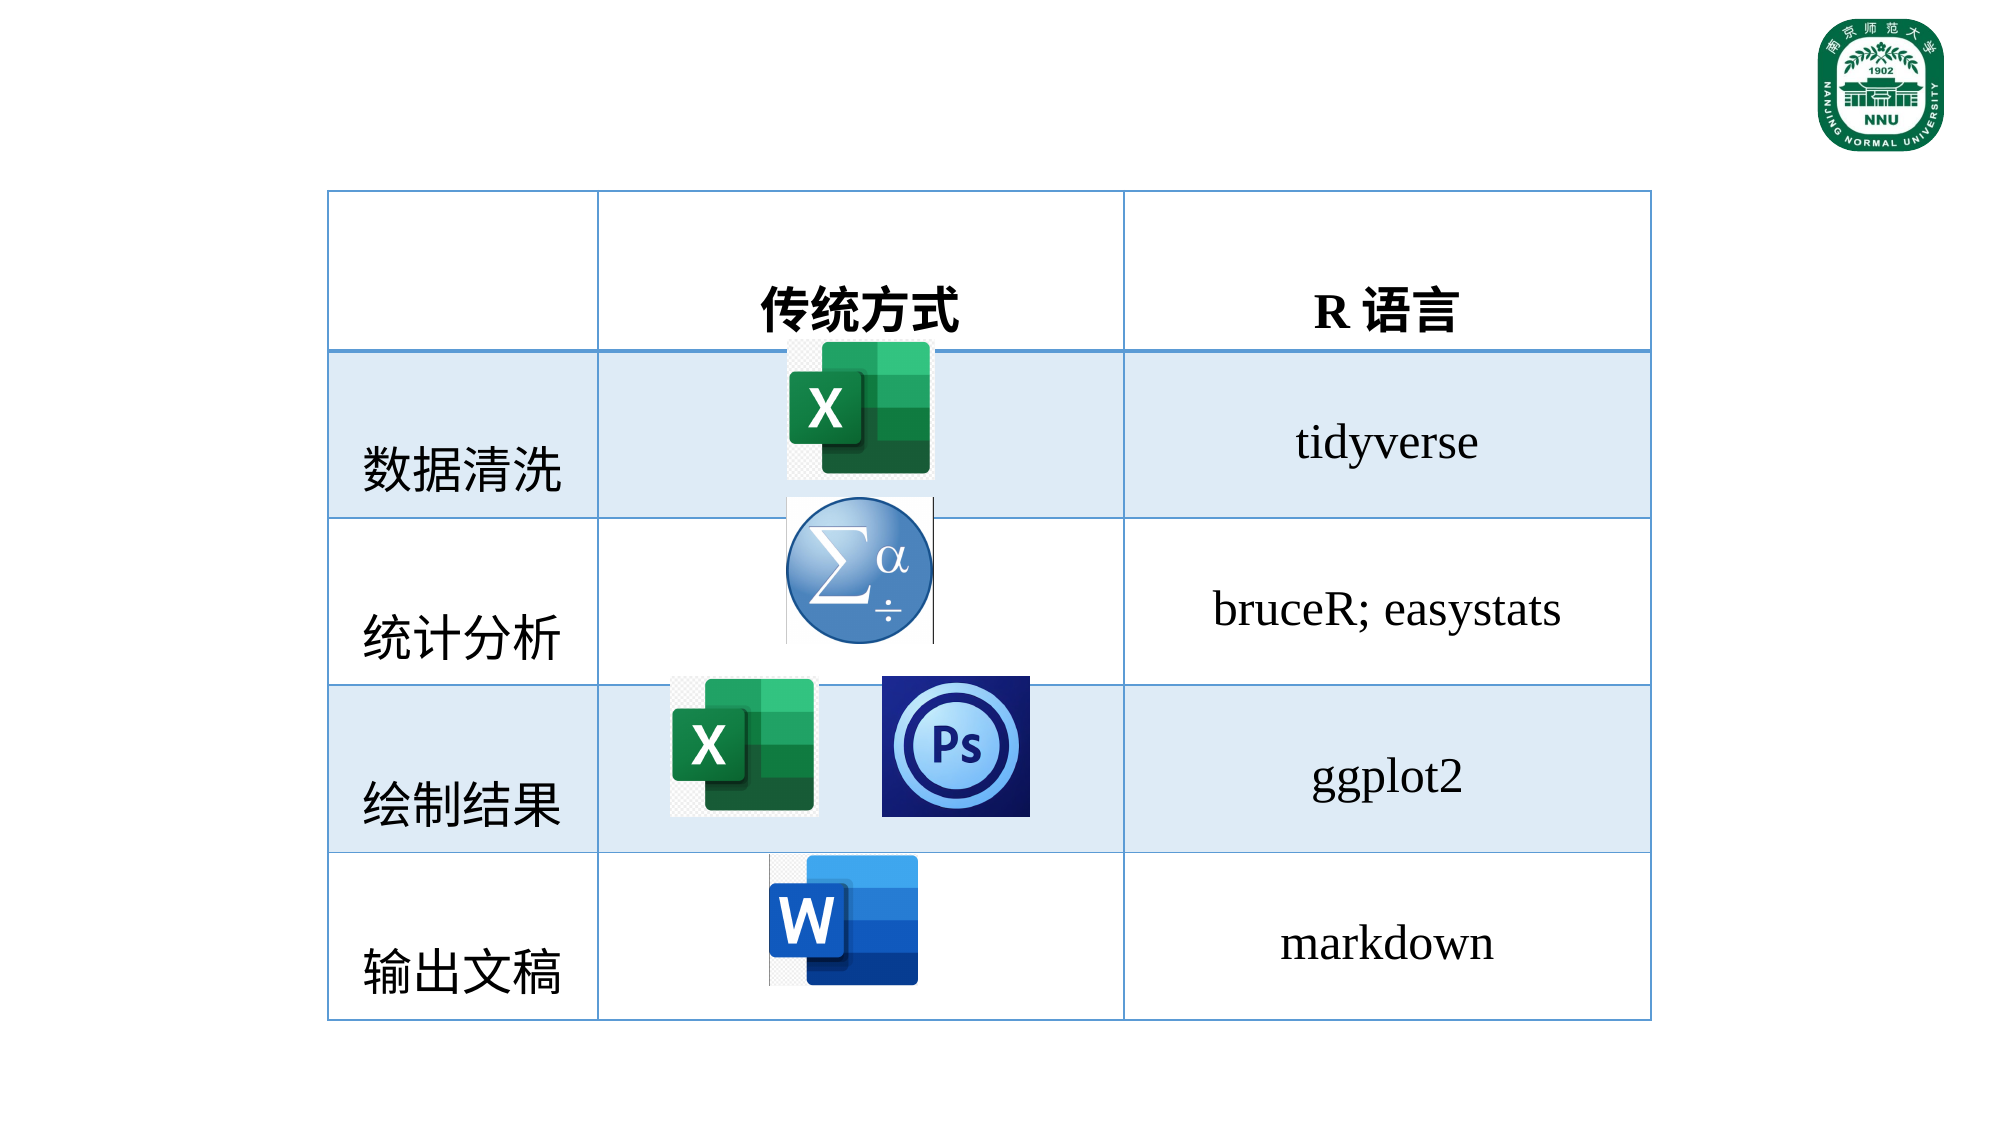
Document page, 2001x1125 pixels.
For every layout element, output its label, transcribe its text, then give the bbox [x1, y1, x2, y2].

table_cell [599, 686, 1123, 852]
table_cell tidyverse [1125, 353, 1650, 517]
picture [1817, 18, 1944, 152]
table_cell ggplot2 [1125, 686, 1650, 852]
table_cell 数据清洗 [329, 353, 597, 517]
table_header R语言 [1125, 192, 1650, 349]
picture [882, 676, 1030, 817]
table_header 传统方式 [599, 192, 1123, 349]
table_cell bruceR; easystats [1125, 519, 1650, 684]
table_cell [599, 353, 1123, 517]
table_cell markdown [1125, 853, 1650, 1019]
table_cell 输出文稿 [329, 853, 597, 1019]
table_cell 统计分析 [329, 519, 597, 684]
table_cell [599, 853, 1123, 1019]
picture [786, 339, 935, 480]
table_header [329, 192, 597, 349]
picture [769, 854, 918, 986]
picture [670, 676, 819, 817]
picture [786, 497, 934, 644]
table_cell 绘制结果 [329, 686, 597, 852]
table_cell [599, 519, 1123, 684]
